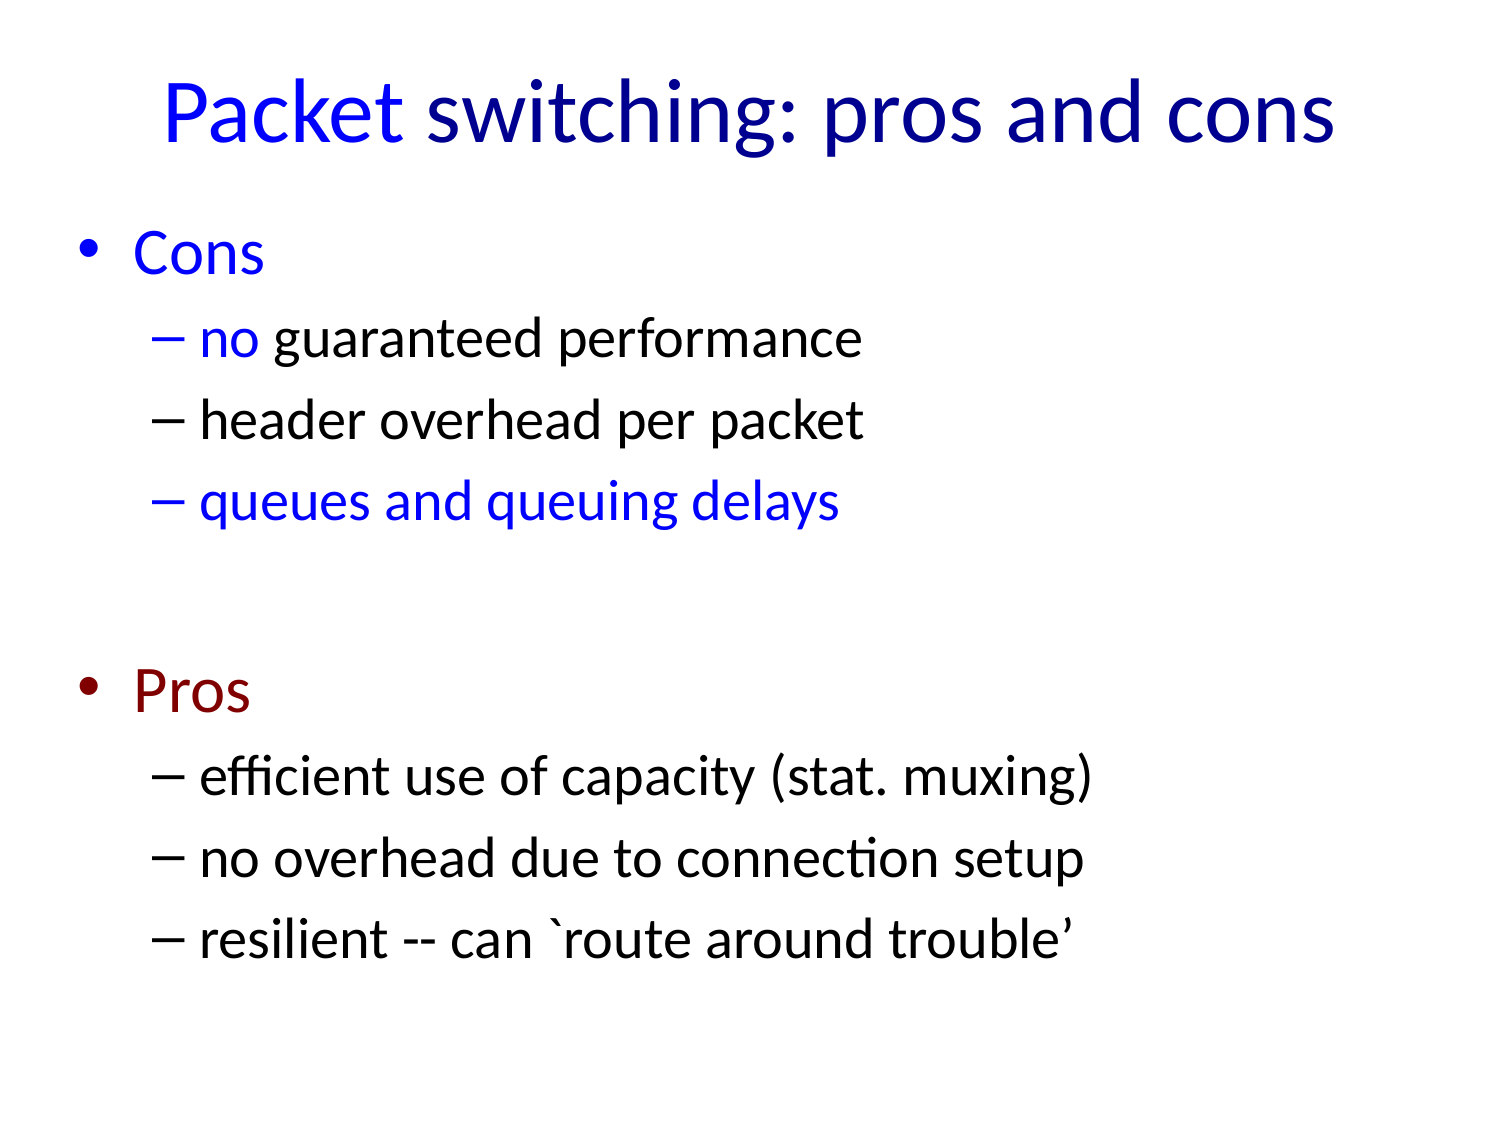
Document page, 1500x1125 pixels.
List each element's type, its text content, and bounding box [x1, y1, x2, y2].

title Packet switching: pros and cons [75, 12, 1425, 200]
list Cons no guaranteed performance header overhead per packet queues and queuing delays Pros efficient use of capacity (stat. muxing) no overhead due to connection setup resilient -- can `route around trouble’ [62, 200, 1463, 1005]
